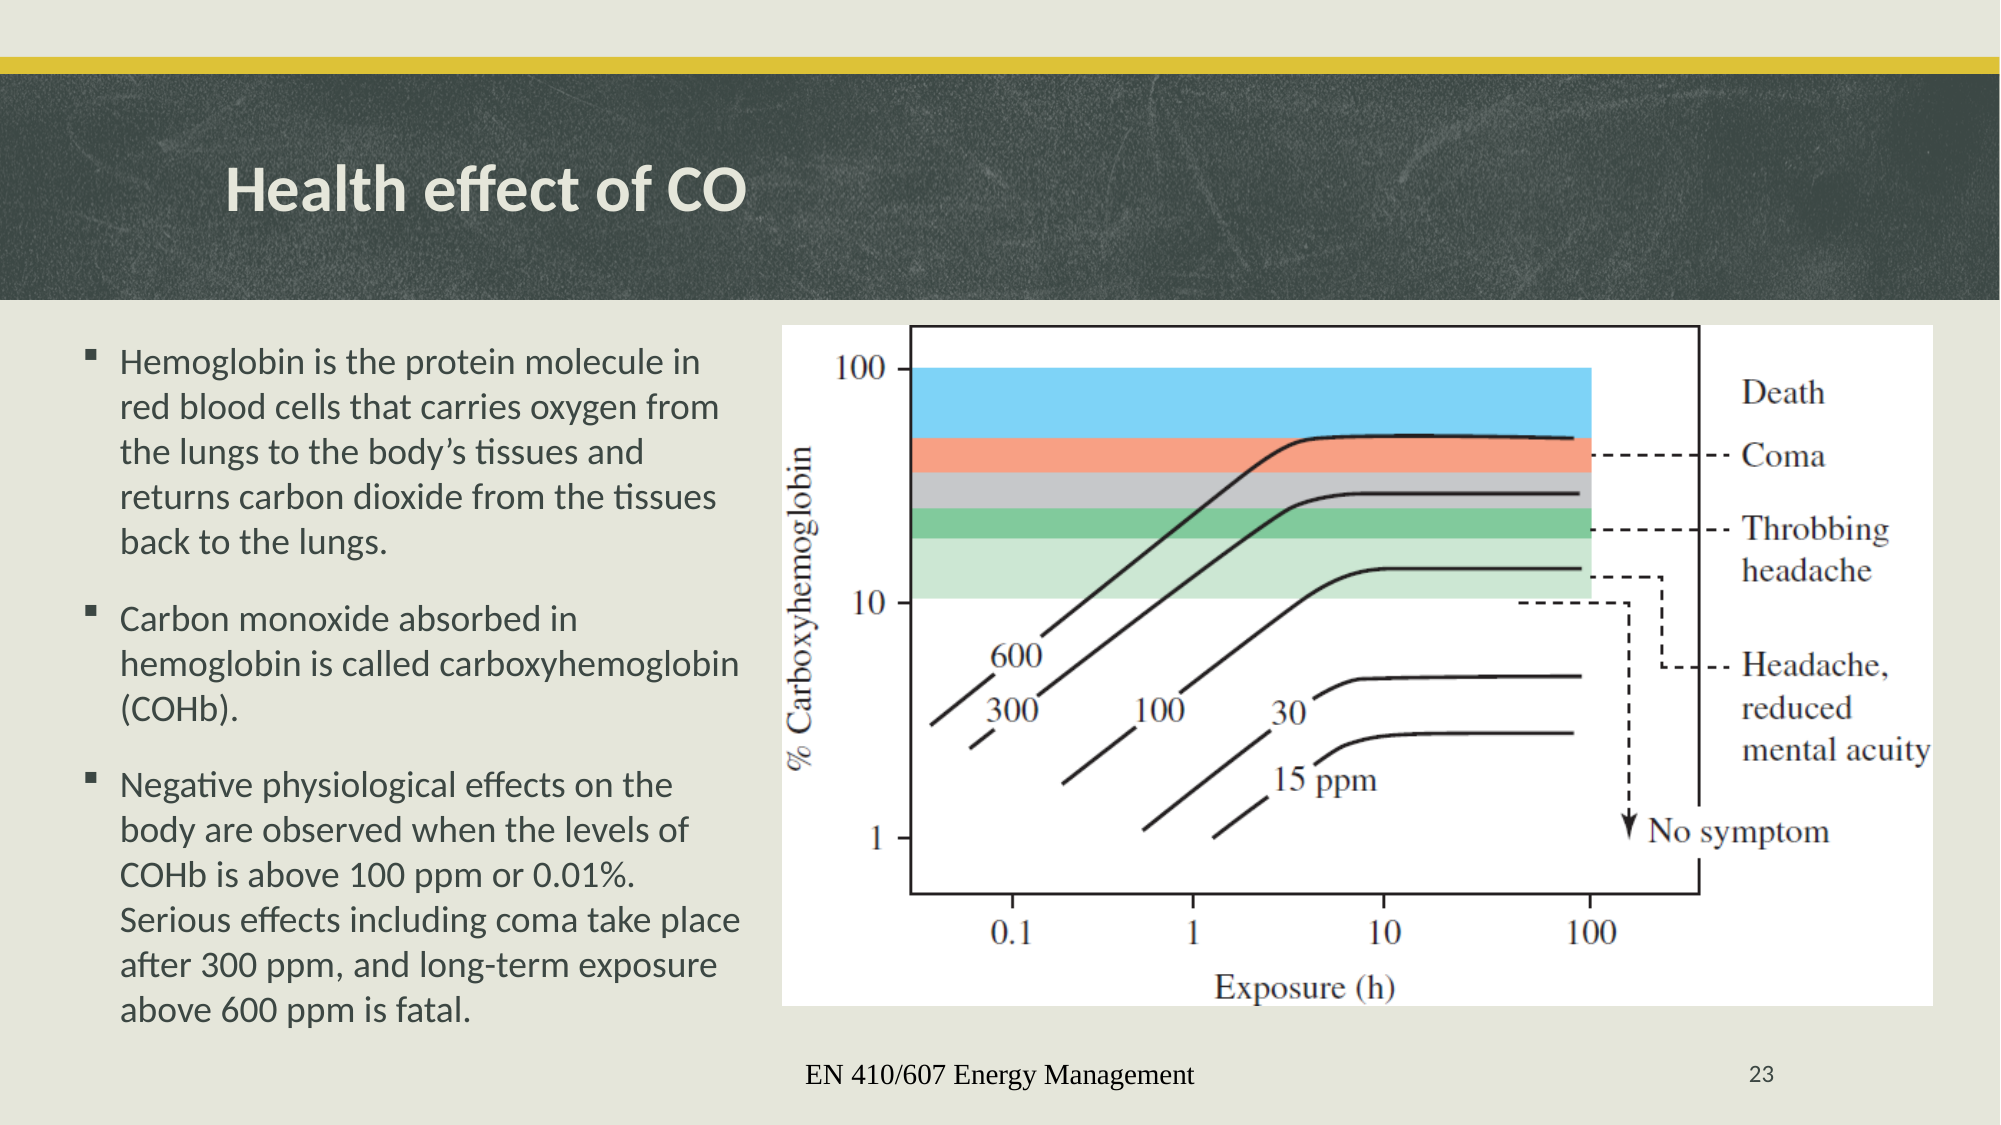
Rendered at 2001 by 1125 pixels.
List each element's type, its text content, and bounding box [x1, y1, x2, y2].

picture [0, 74, 2000, 300]
slide_number 23 [1466, 1042, 1790, 1103]
list Hemoglobin is the protein molecule in red blood cells that carries oxygen from the lungs to the body’s tissues and returns carbon dioxide from the tissues back to the lungs. Carbon monoxide absorbed in hemoglobin is called carboxyhemoglobin (COHb). Negative physiological effects on the body are observed when the levels of COHb is above 100 ppm or 0.01%. Serious effects including coma take place after 300 ppm, and long-term exposure above 600 ppm is fatal. [67, 329, 761, 1073]
picture [782, 325, 1933, 1006]
title Health effect of CO [210, 76, 1790, 300]
footer EN 410/607 Energy Management [533, 1042, 1466, 1103]
